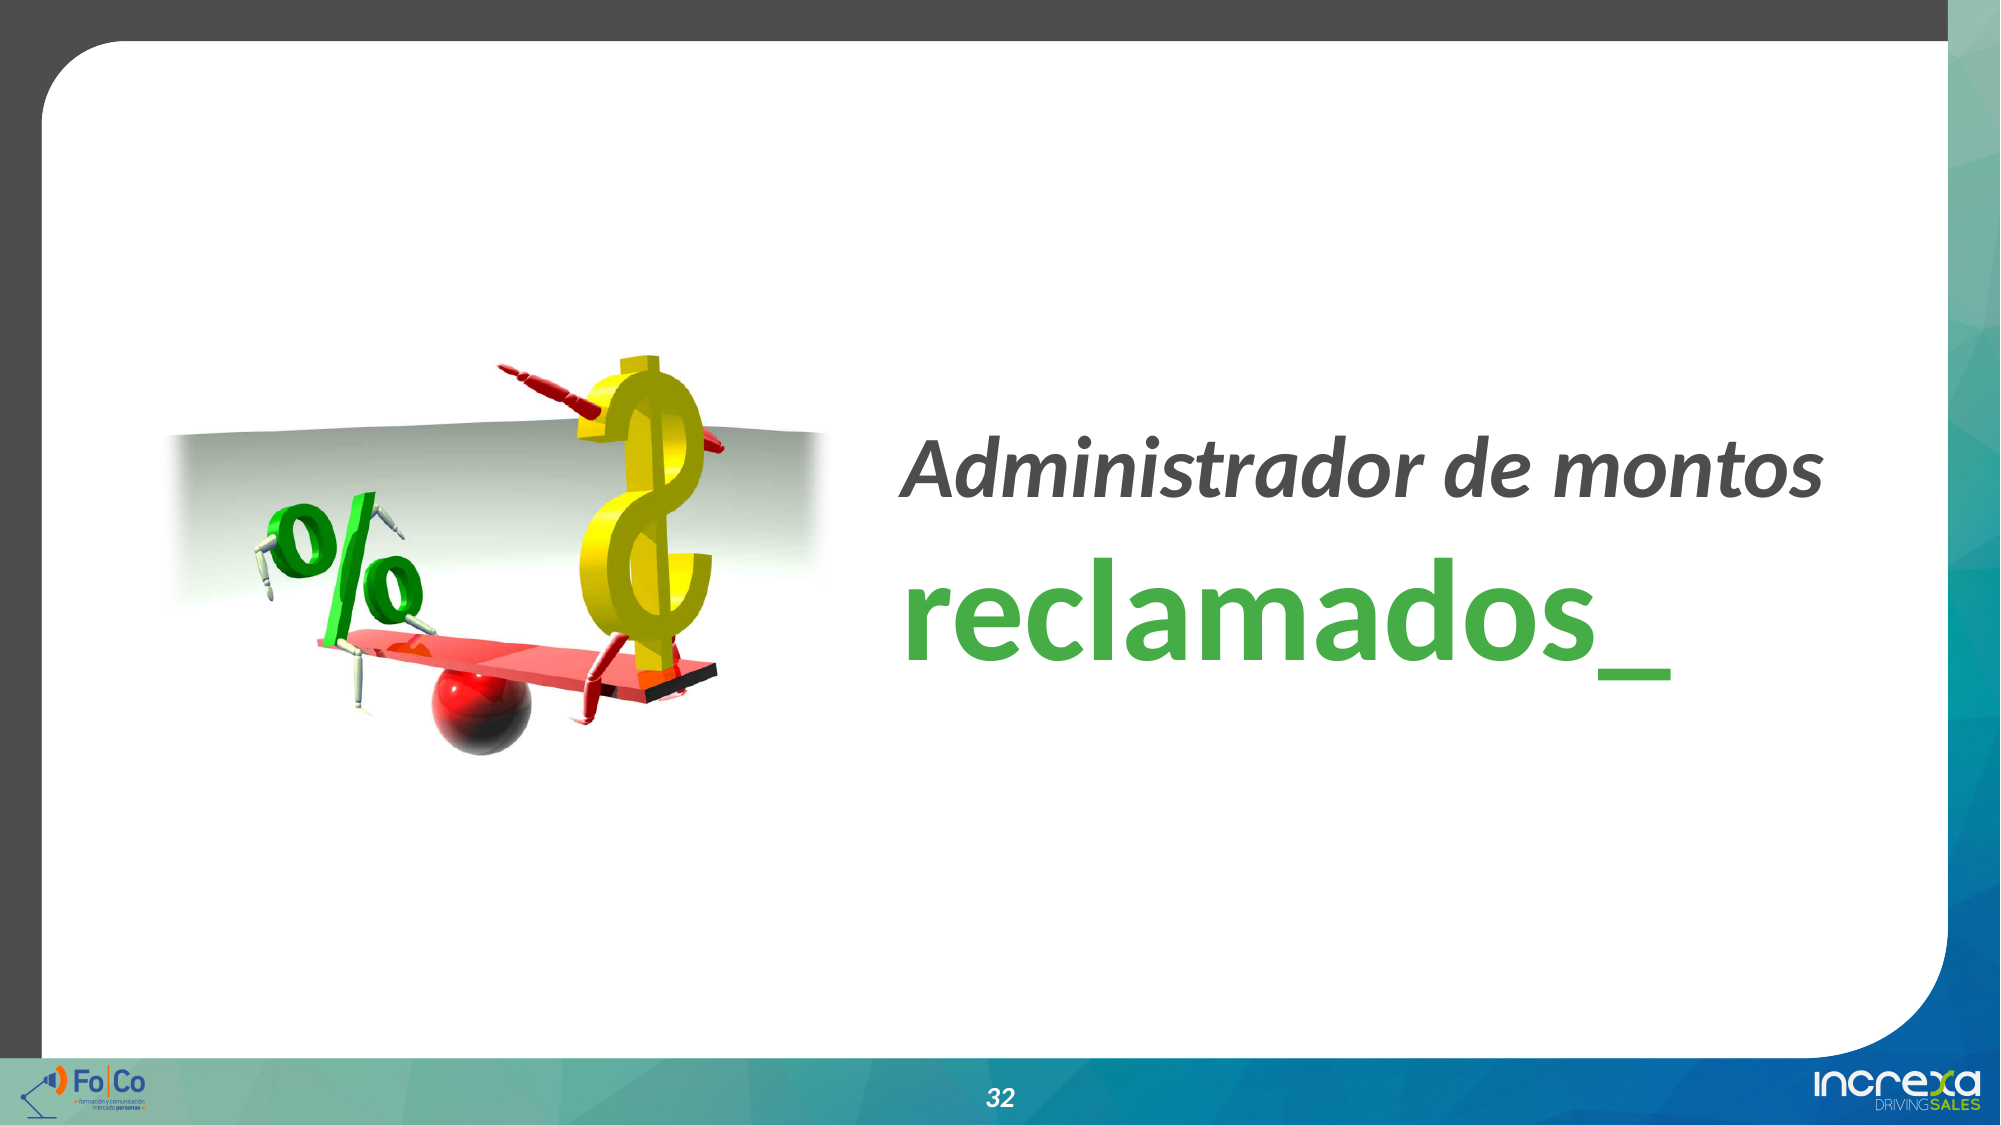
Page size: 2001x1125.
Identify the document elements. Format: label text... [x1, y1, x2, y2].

slide_number 32 [774, 1076, 1225, 1115]
text_box Administrador de montos reclamados_ [886, 402, 1860, 698]
picture [0, 0, 2000, 1125]
